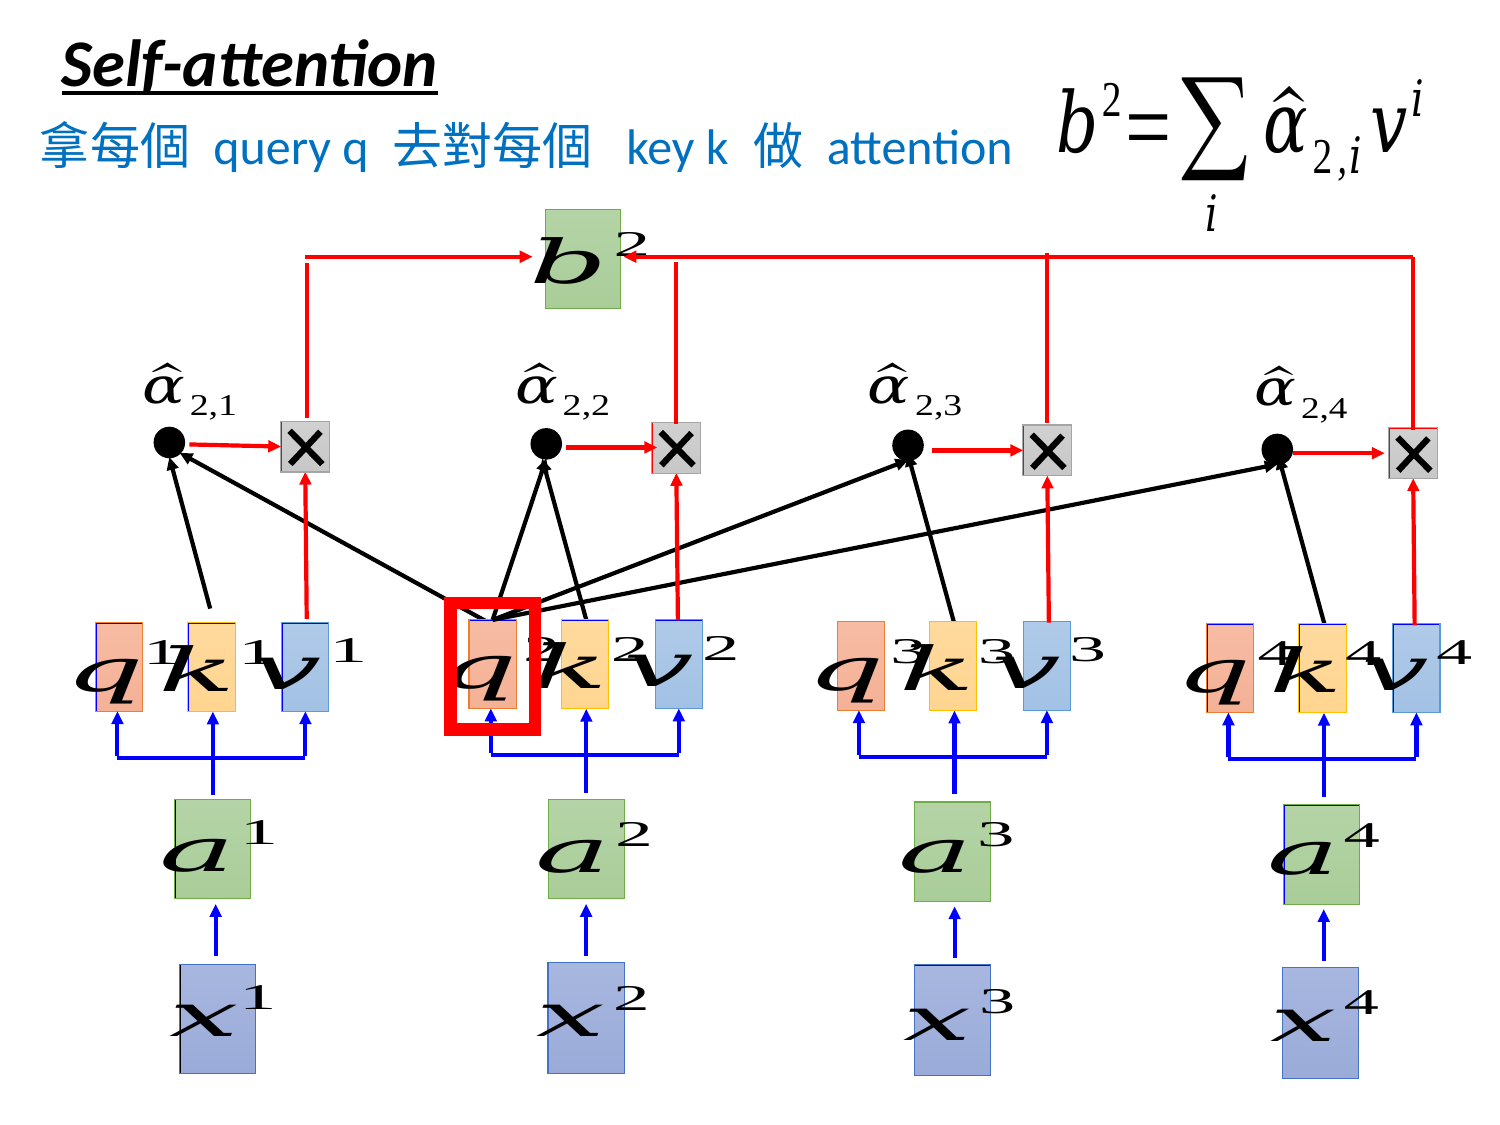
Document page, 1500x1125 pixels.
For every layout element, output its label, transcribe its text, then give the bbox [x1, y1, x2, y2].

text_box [529, 209, 647, 309]
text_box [909, 464, 1047, 620]
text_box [162, 799, 280, 1074]
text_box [907, 453, 956, 464]
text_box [678, 460, 909, 620]
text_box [1049, 464, 1278, 620]
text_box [547, 460, 676, 620]
text_box 拿每個 query q 去對每個 key k 做 attention [25, 107, 1047, 183]
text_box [807, 621, 1110, 795]
text_box [530, 428, 563, 458]
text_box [529, 799, 647, 1074]
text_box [1278, 456, 1326, 623]
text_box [1263, 804, 1381, 1079]
text_box [153, 426, 186, 459]
text_box [1261, 433, 1294, 464]
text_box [179, 452, 498, 628]
text_box Self-attention [47, 12, 454, 107]
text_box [492, 458, 547, 620]
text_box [439, 619, 741, 793]
text_box [892, 429, 924, 459]
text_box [1022, 424, 1072, 476]
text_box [280, 421, 330, 473]
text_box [651, 422, 701, 474]
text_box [65, 622, 368, 796]
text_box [169, 457, 211, 609]
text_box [1388, 427, 1438, 479]
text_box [896, 801, 1014, 1076]
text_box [1176, 623, 1479, 797]
